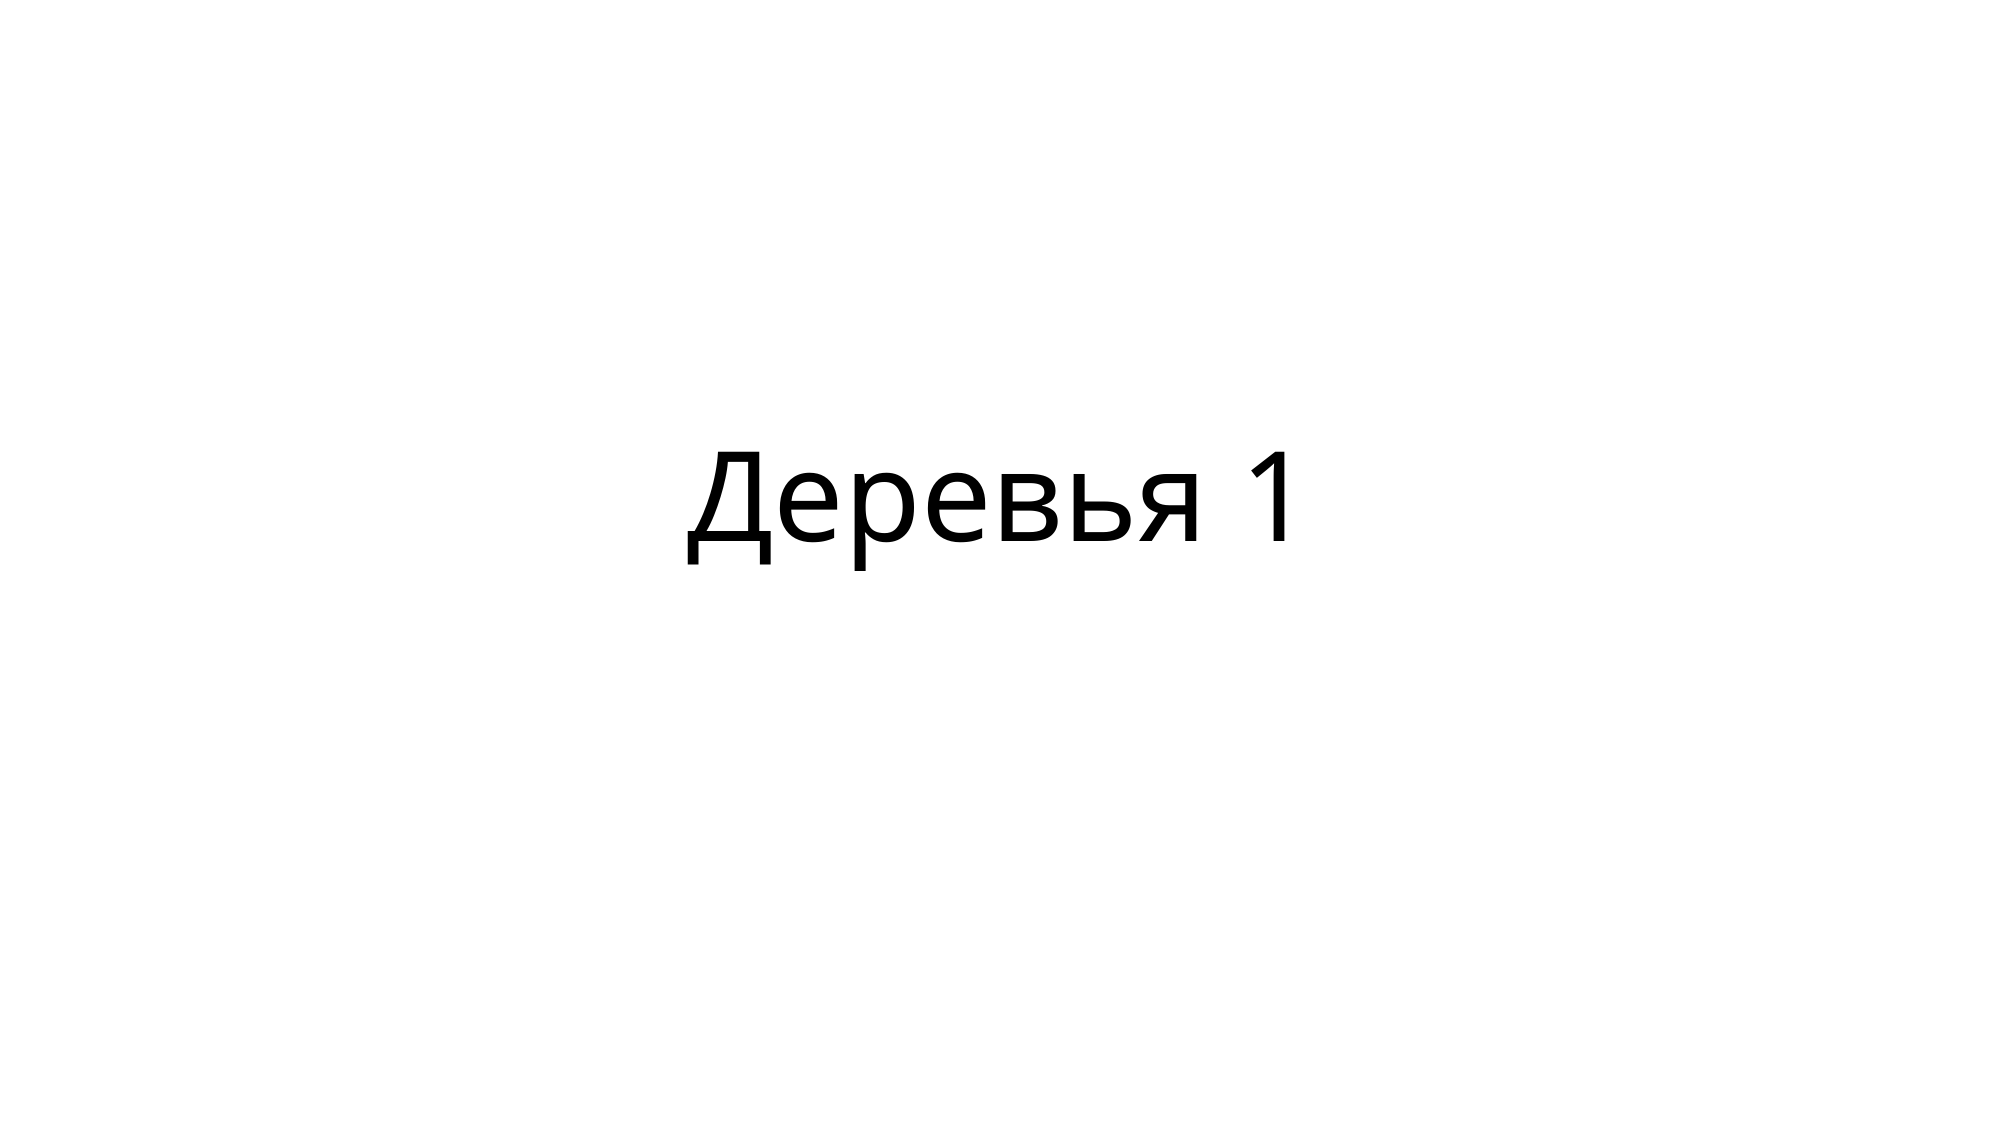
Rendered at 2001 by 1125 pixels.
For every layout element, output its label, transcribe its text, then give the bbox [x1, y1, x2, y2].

title Деревья 1 [249, 184, 1750, 576]
